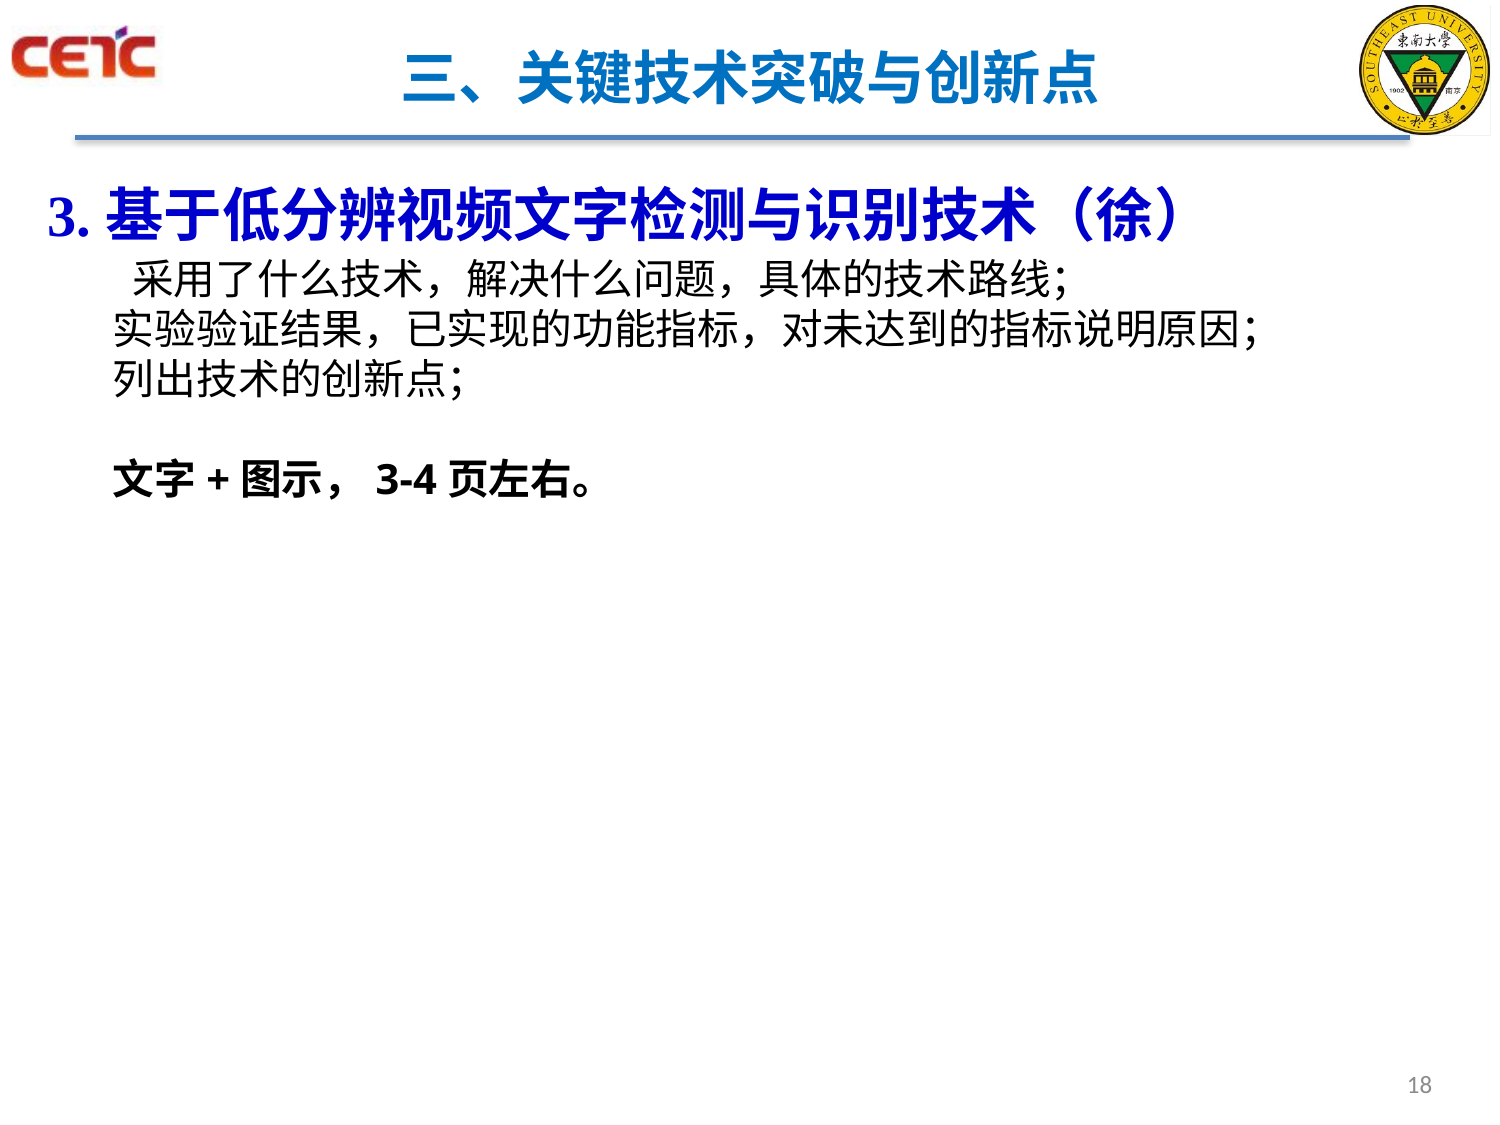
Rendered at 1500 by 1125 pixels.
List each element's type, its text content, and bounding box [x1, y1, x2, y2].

text_box 采用了什么技术，解决什么问题，具体的技术路线； 实验验证结果，已实现的功能指标，对未达到的指标说明原因； 列出技术的创新点； 文字+图示，3-4页左右。 [98, 245, 1411, 511]
slide_number 18 [1097, 1065, 1448, 1103]
picture [9, 18, 166, 92]
picture [1359, 5, 1491, 136]
title 三、关键技术突破与创新点 [75, 29, 1425, 122]
text_box 3.基于低分辨视频文字检测与识别技术（徐） [33, 142, 1228, 256]
